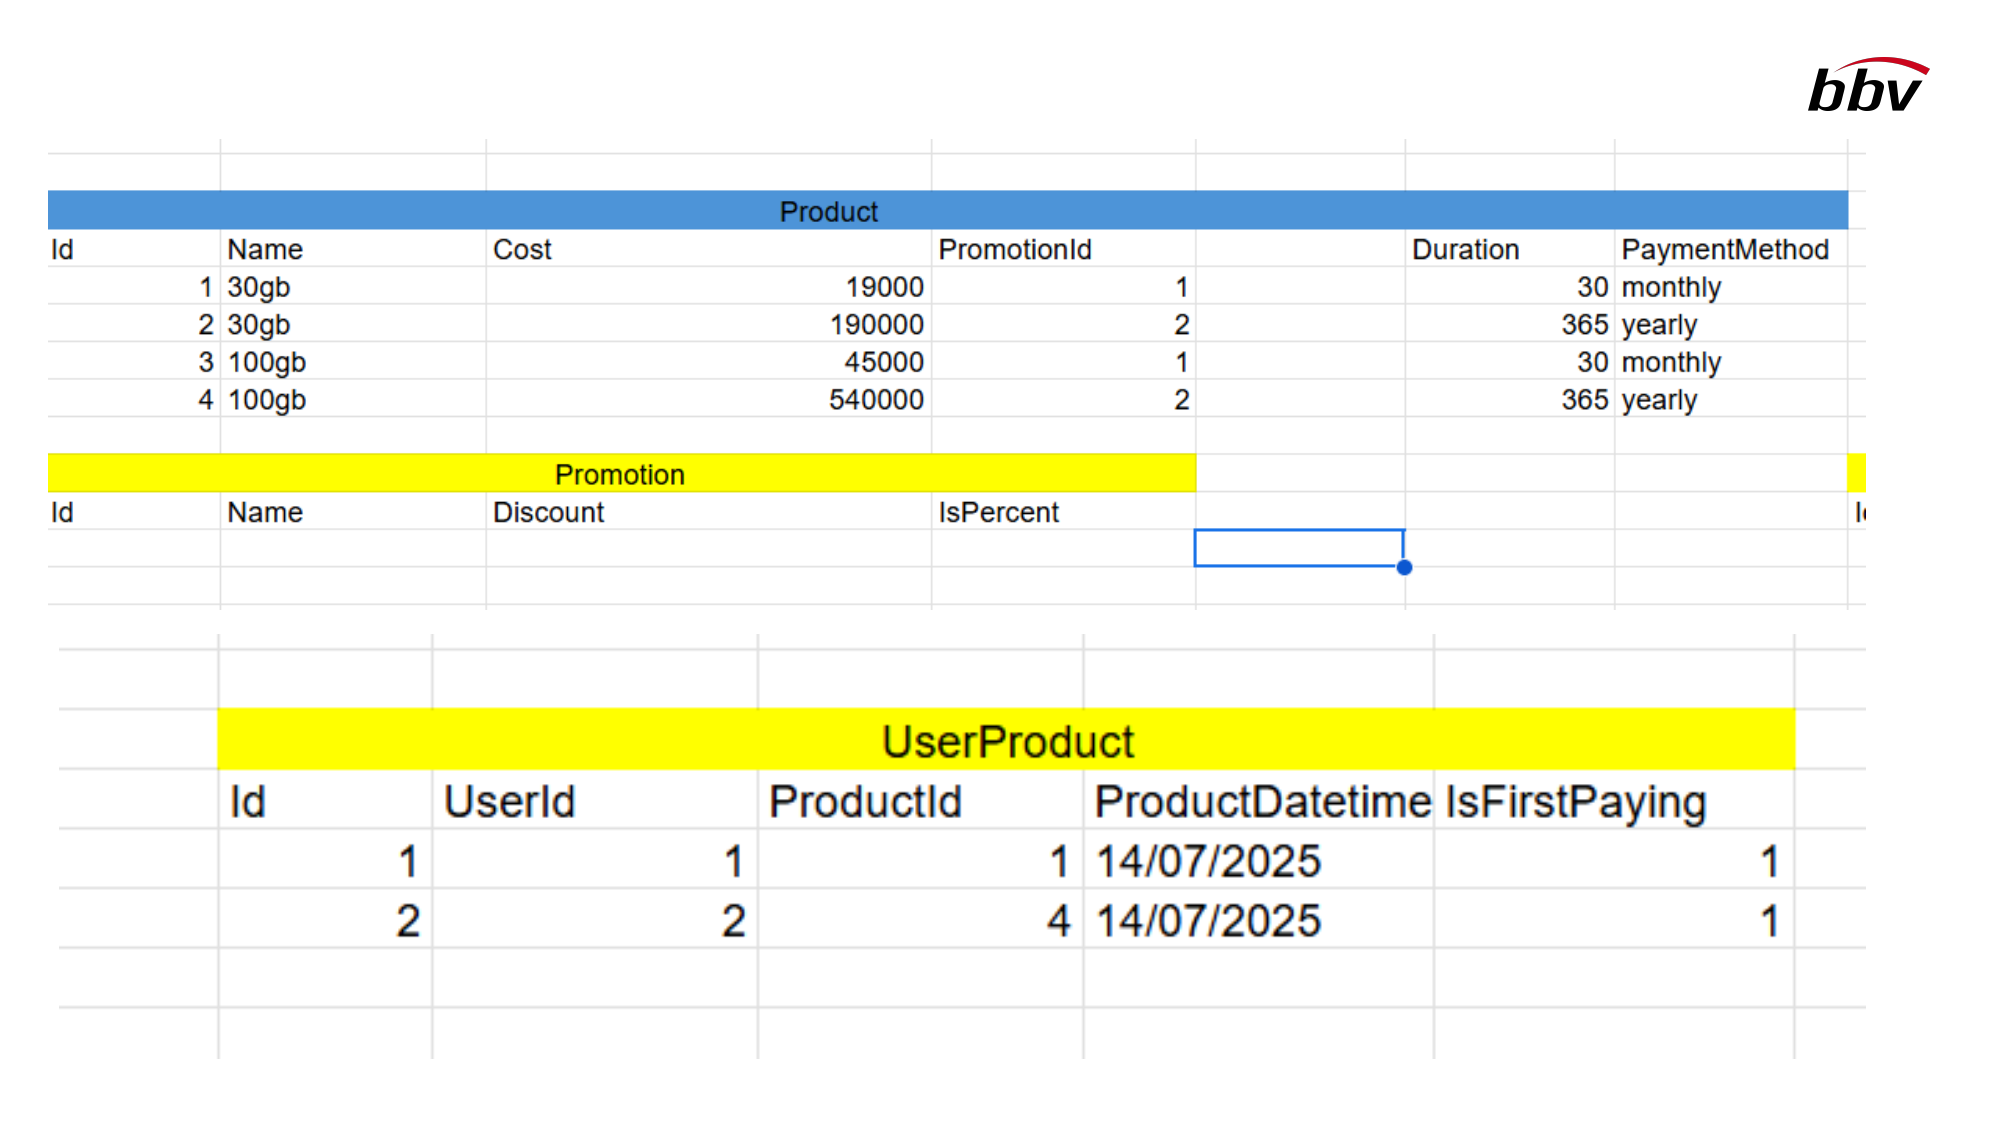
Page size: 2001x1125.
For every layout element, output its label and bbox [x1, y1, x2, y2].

picture [59, 634, 1866, 1060]
picture [48, 138, 1866, 610]
picture [1808, 57, 1930, 111]
